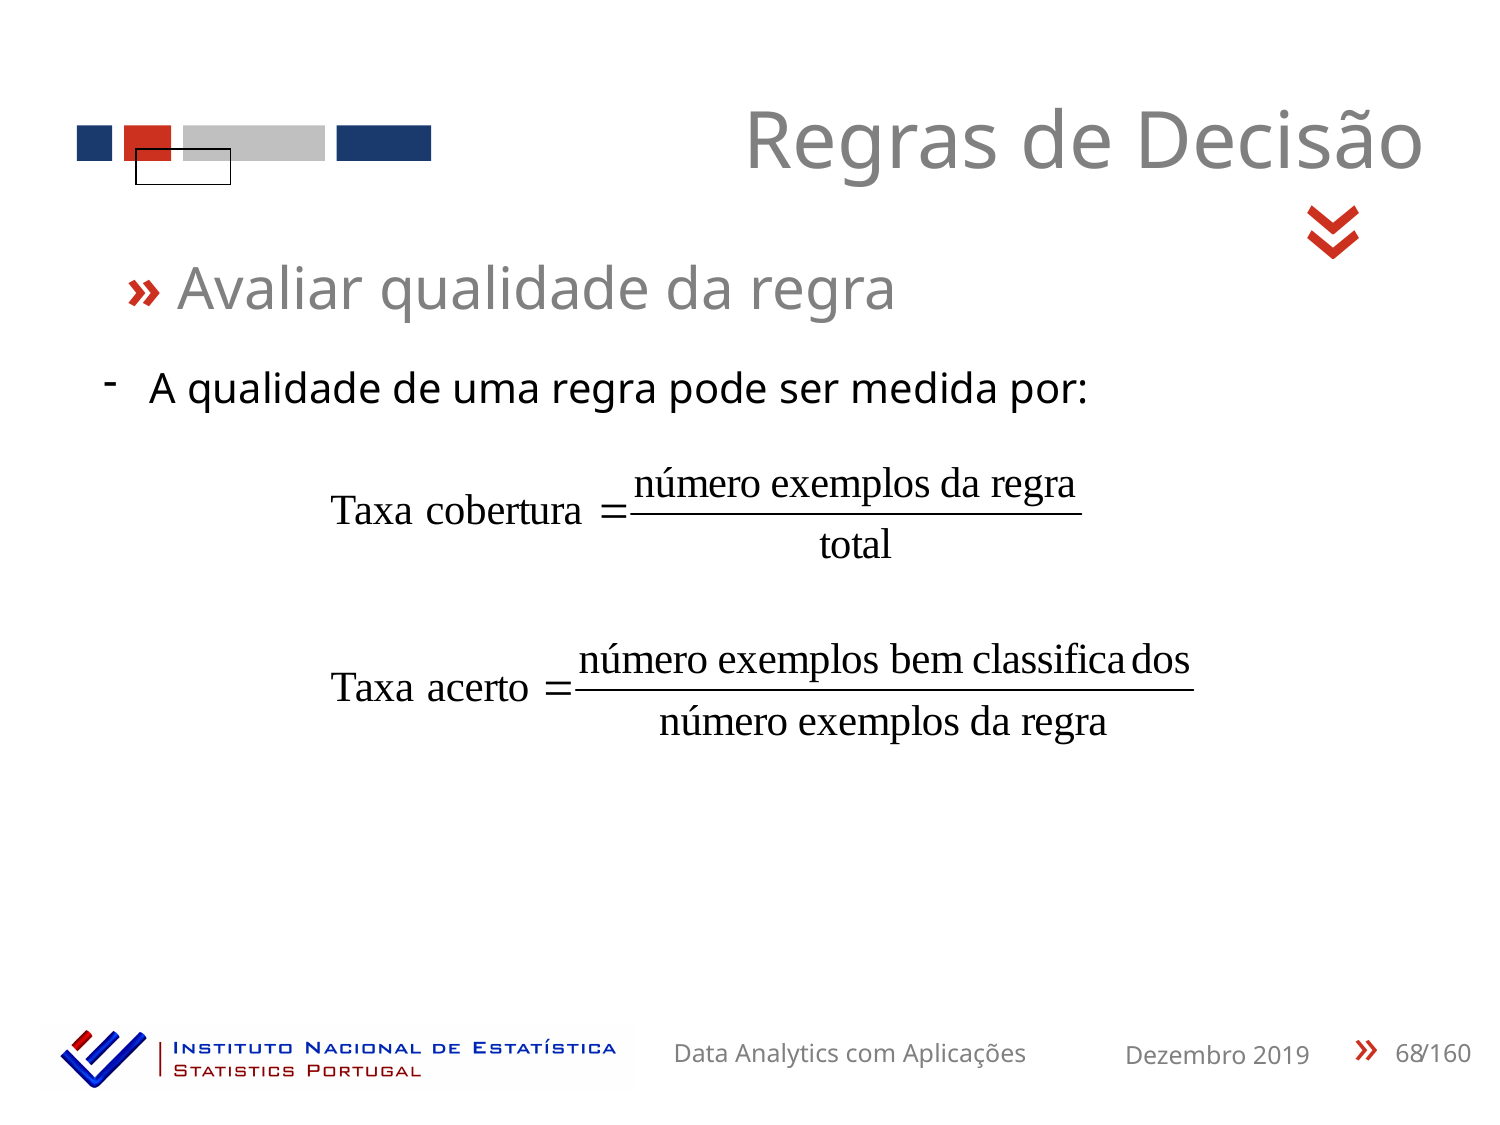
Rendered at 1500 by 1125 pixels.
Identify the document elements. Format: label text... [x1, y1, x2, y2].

text_box « [1234, 196, 1400, 280]
text_box A qualidade de uma regra pode ser medida por: [88, 354, 1412, 420]
picture [41, 1023, 638, 1093]
text_box » Avaliar qualidade da regra [111, 243, 1436, 329]
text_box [324, 632, 1202, 752]
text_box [324, 455, 1091, 568]
text_box 68 [1380, 1029, 1447, 1075]
text_box Regras de Decisão [478, 66, 1441, 207]
